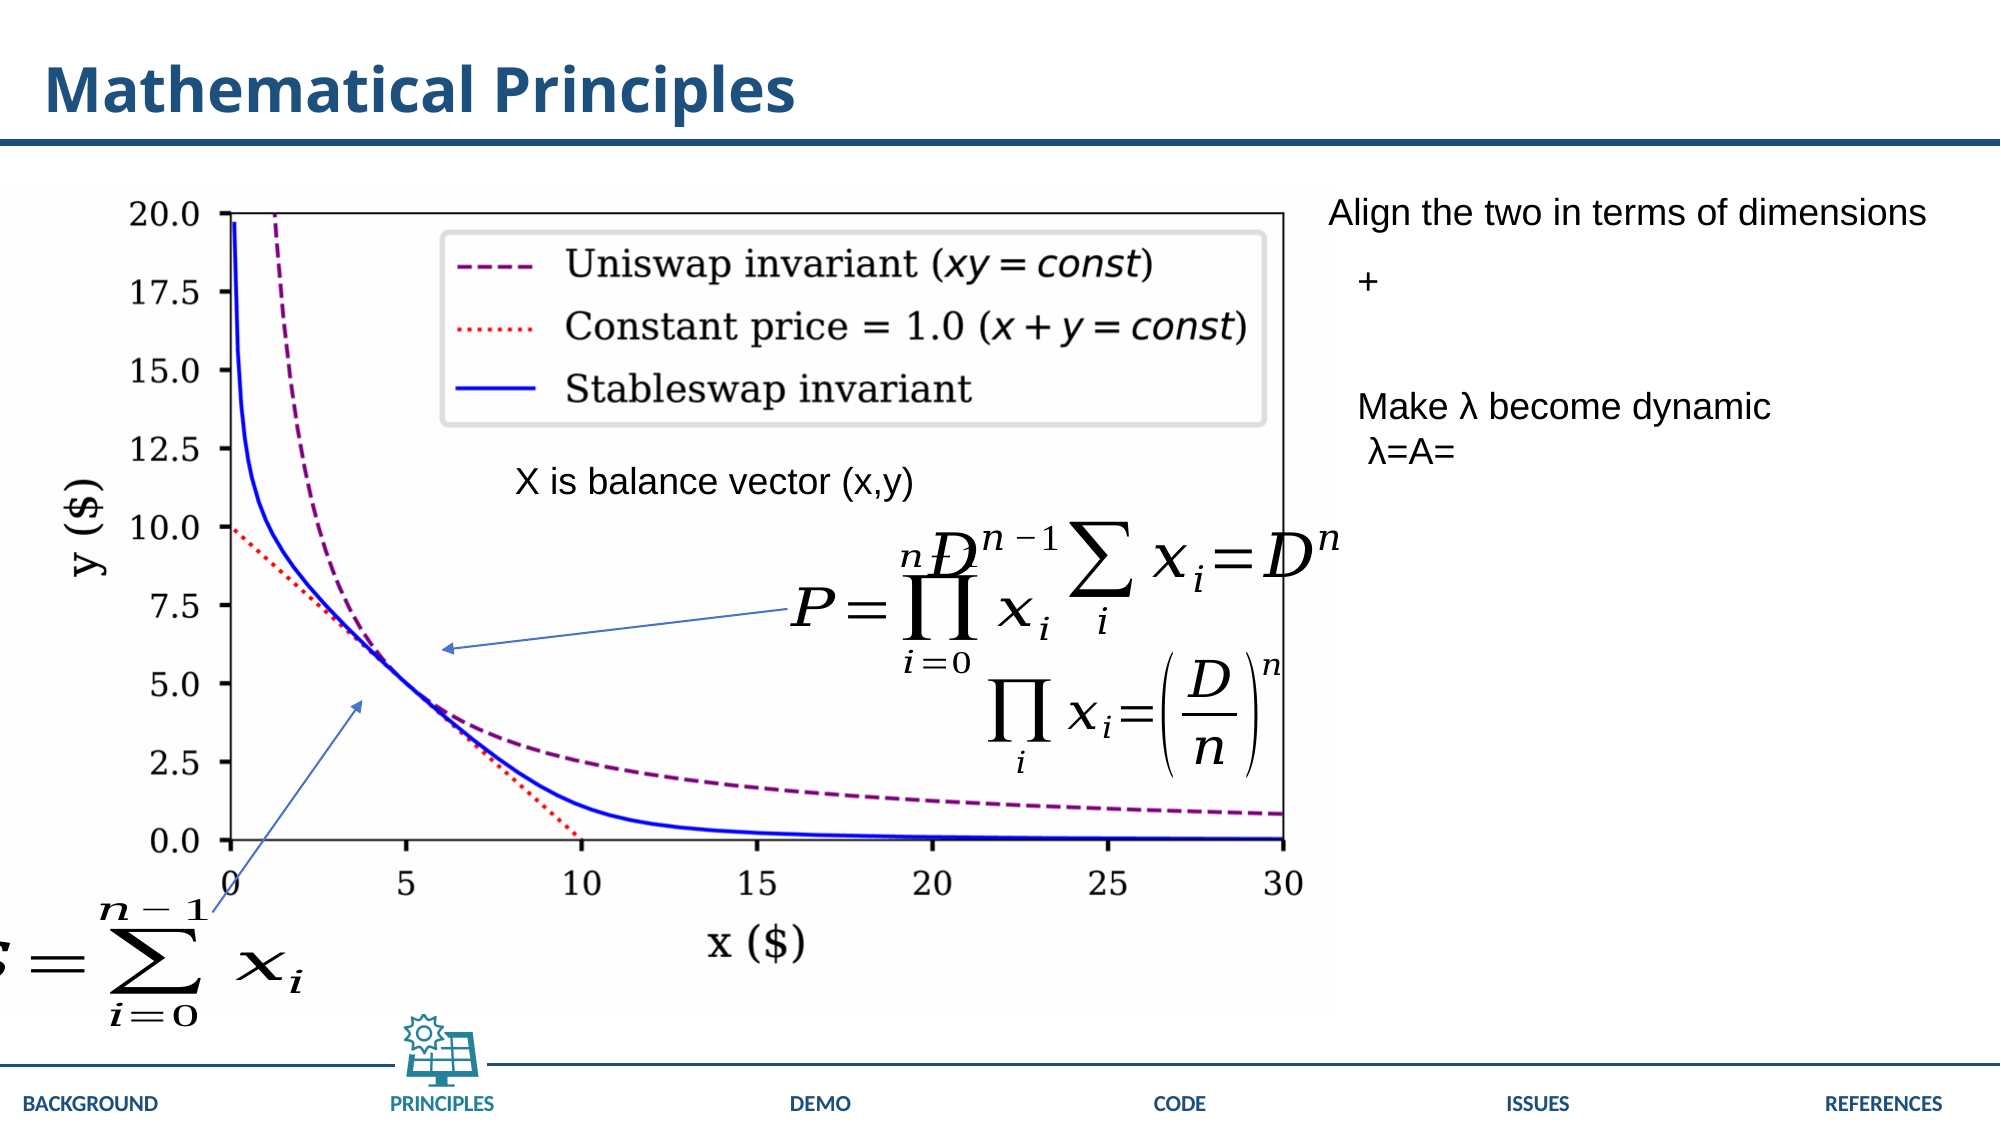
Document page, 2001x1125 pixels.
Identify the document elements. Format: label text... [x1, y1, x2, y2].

text_box Mathematical Principles [41, 47, 1254, 125]
table_header REFERENCES [1682, 1096, 2000, 1125]
text_box Align the two in terms of dimensions [1375, 180, 1948, 241]
table_header ISSUES [1328, 1096, 1682, 1125]
picture [0, 146, 1375, 1092]
text_box [0, 139, 2000, 146]
table_header CODE [974, 1096, 1328, 1125]
table_header DEMO [619, 1096, 974, 1125]
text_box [211, 699, 363, 913]
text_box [440, 608, 788, 651]
table_header BACKGROUND [0, 1096, 265, 1125]
table_header PRINCIPLES [265, 1096, 619, 1125]
